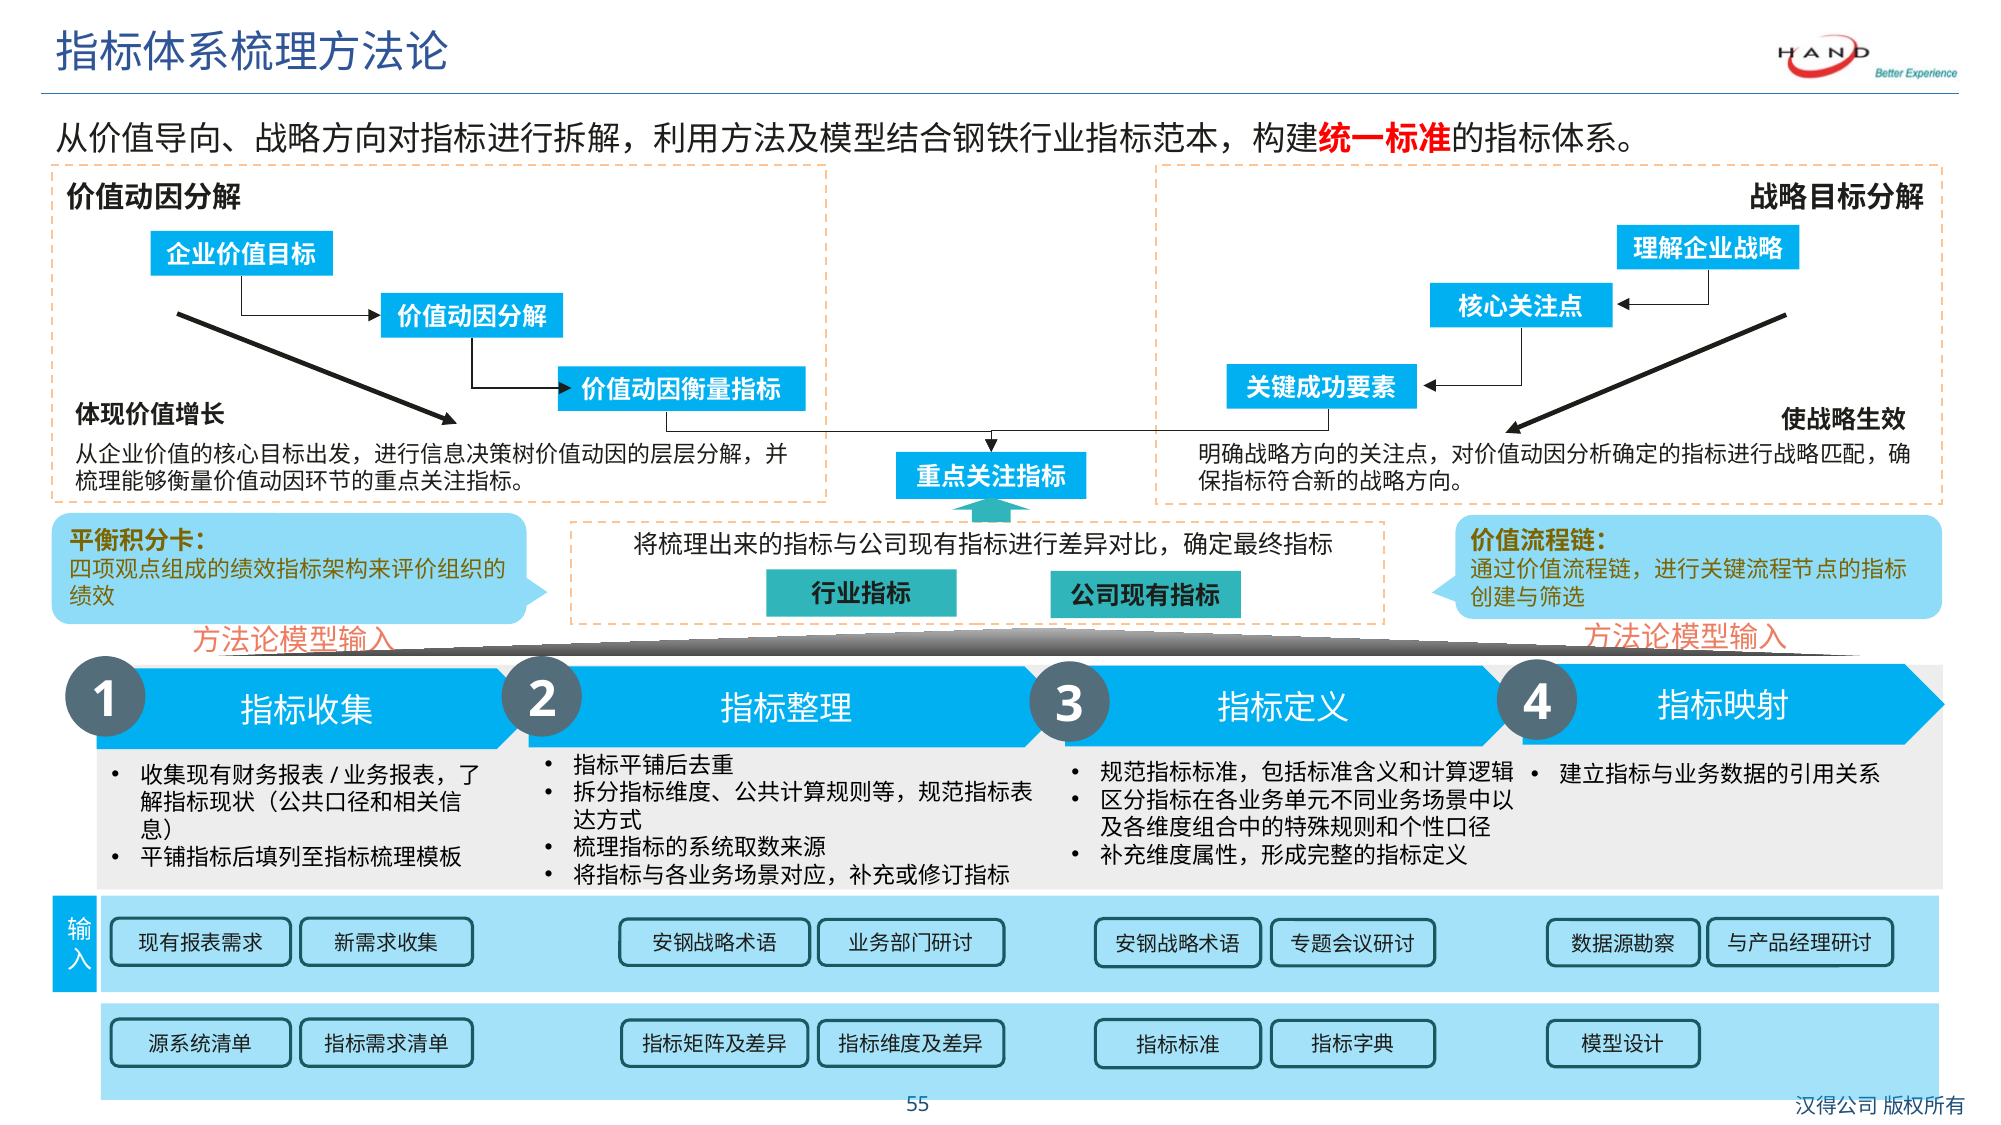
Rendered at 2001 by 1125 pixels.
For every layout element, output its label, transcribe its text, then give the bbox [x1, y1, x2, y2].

picture [1777, 31, 1960, 82]
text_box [496, 313, 547, 413]
text_box 指标字典 [1271, 1020, 1435, 1067]
text_box 行业指标 [766, 569, 957, 617]
text_box 专题会议研讨 [1271, 919, 1435, 966]
text_box 方法论模型输入 [1538, 657, 1834, 661]
text_box 明确战略方向的关注点，对价值动因分析确定的指标进行战略匹配，确保指标符合新的战略方向。 [1184, 432, 1931, 502]
text_box [100, 1003, 1939, 1100]
text_box 将梳理出来的指标与公司现有指标进行差异对比，确定最终指标 [618, 521, 808, 567]
text_box 关键成功要素 [1226, 364, 1417, 409]
text_box 4 [1496, 659, 1578, 740]
text_box 指标标准 [1095, 1019, 1261, 1068]
text_box 体现价值增长 [60, 391, 269, 437]
text_box [567, 664, 1052, 677]
text_box [96, 729, 529, 890]
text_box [1443, 307, 1502, 406]
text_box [1138, 261, 1182, 599]
text_box 1 [65, 656, 146, 737]
text_box 模型设计 [1547, 1020, 1700, 1067]
text_box [58, 512, 520, 517]
text_box 收集现有财务报表/业务报表，了解指标现状（公共口径和相关信息） 平铺指标后填列至指标梳理模板 [96, 752, 513, 878]
text_box [571, 522, 1385, 625]
text_box [131, 664, 516, 676]
text_box 价值动因分解 [51, 170, 269, 221]
text_box 业务部门研讨 [818, 919, 1004, 966]
text_box [528, 578, 548, 605]
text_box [808, 269, 849, 595]
text_box [1906, 664, 1943, 701]
text_box 源系统清单 [111, 1019, 291, 1067]
text_box 公司现有指标 [1050, 570, 1241, 619]
text_box 2 [501, 657, 582, 737]
text_box 方法论模型输入 [147, 625, 442, 664]
text_box 战略目标分解 [1734, 170, 1952, 221]
text_box 将梳理出来的指标与公司现有指标进行差异对比，确定最终指标 [849, 521, 1138, 567]
text_box 安钢战略术语 [1095, 918, 1261, 967]
text_box 价值流程链： 通过价值流程链，进行关键流程节点的指标创建与筛选 [1455, 517, 1943, 617]
text_box 核心关注点 [1430, 282, 1613, 328]
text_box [1505, 314, 1787, 433]
text_box 指标需求清单 [300, 1019, 473, 1067]
text_box 指标映射 [1522, 663, 1945, 745]
text_box [1087, 664, 1516, 682]
text_box 指标定义 [1065, 665, 1505, 747]
text_box 与产品经理研讨 [1707, 918, 1893, 966]
text_box 安钢战略术语 [619, 918, 810, 966]
text_box 从价值导向、战略方向对指标进行拆解，利用方法及模型结合钢铁行业指标范本，构建统一标准的指标体系。 [40, 110, 1993, 165]
text_box 3 [1029, 661, 1110, 742]
text_box 将梳理出来的指标与公司现有指标进行差异对比，确定最终指标 [1182, 521, 1374, 567]
title 指标体系梳理方法论 [40, 22, 1777, 86]
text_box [177, 313, 458, 424]
text_box 指标收集 [96, 668, 517, 750]
text_box 新需求收集 [300, 918, 473, 966]
text_box [100, 895, 1939, 993]
text_box [211, 628, 1867, 657]
text_box 指标整理 [528, 666, 1041, 748]
text_box 指标矩阵及差异 [621, 1019, 808, 1067]
text_box 指标维度及差异 [818, 1020, 1004, 1067]
text_box 指标平铺后去重 拆分指标维度、公共计算规则等，规范指标表达方式 梳理指标的系统取数来源 将指标与各业务场景对应，补充或修订指标 [529, 743, 1066, 923]
text_box [952, 497, 1031, 523]
text_box 建立指标与业务数据的引用关系 [1516, 752, 1932, 795]
text_box 重点关注指标 [896, 451, 1087, 499]
text_box 企业价值目标 [150, 230, 291, 276]
text_box 使战略生效 [1787, 395, 1922, 432]
text_box 现有报表需求 [111, 918, 291, 966]
text_box [1156, 165, 1943, 504]
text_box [291, 226, 331, 313]
text_box 方法论模型输入 [1538, 617, 1834, 655]
text_box [1066, 708, 1943, 890]
text_box 输入 [52, 895, 97, 993]
text_box 理解企业战略 [1616, 224, 1800, 270]
text_box 价值动因衡量指标 [557, 366, 806, 411]
text_box 价值动因分解 [380, 292, 564, 338]
text_box 平衡积分卡： 四项观点组成的绩效指标架构来评价组织的绩效 [54, 517, 528, 617]
text_box 规范指标标准，包括标准含义和计算逻辑 区分指标在各业务单元不同业务场景中以及各维度组合中的特殊规则和个性口径 补充维度属性，形成完整的指标定义 [1066, 750, 1540, 875]
text_box [51, 165, 827, 503]
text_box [1645, 241, 1680, 333]
text_box [55, 617, 523, 625]
text_box [1431, 575, 1455, 602]
text_box 从企业价值的核心目标出发，进行信息决策树价值动因的层层分解，并梳理能够衡量价值动因环节的重点关注指标。 [61, 432, 808, 502]
text_box 数据源勘察 [1547, 919, 1700, 966]
text_box [1030, 731, 1065, 743]
